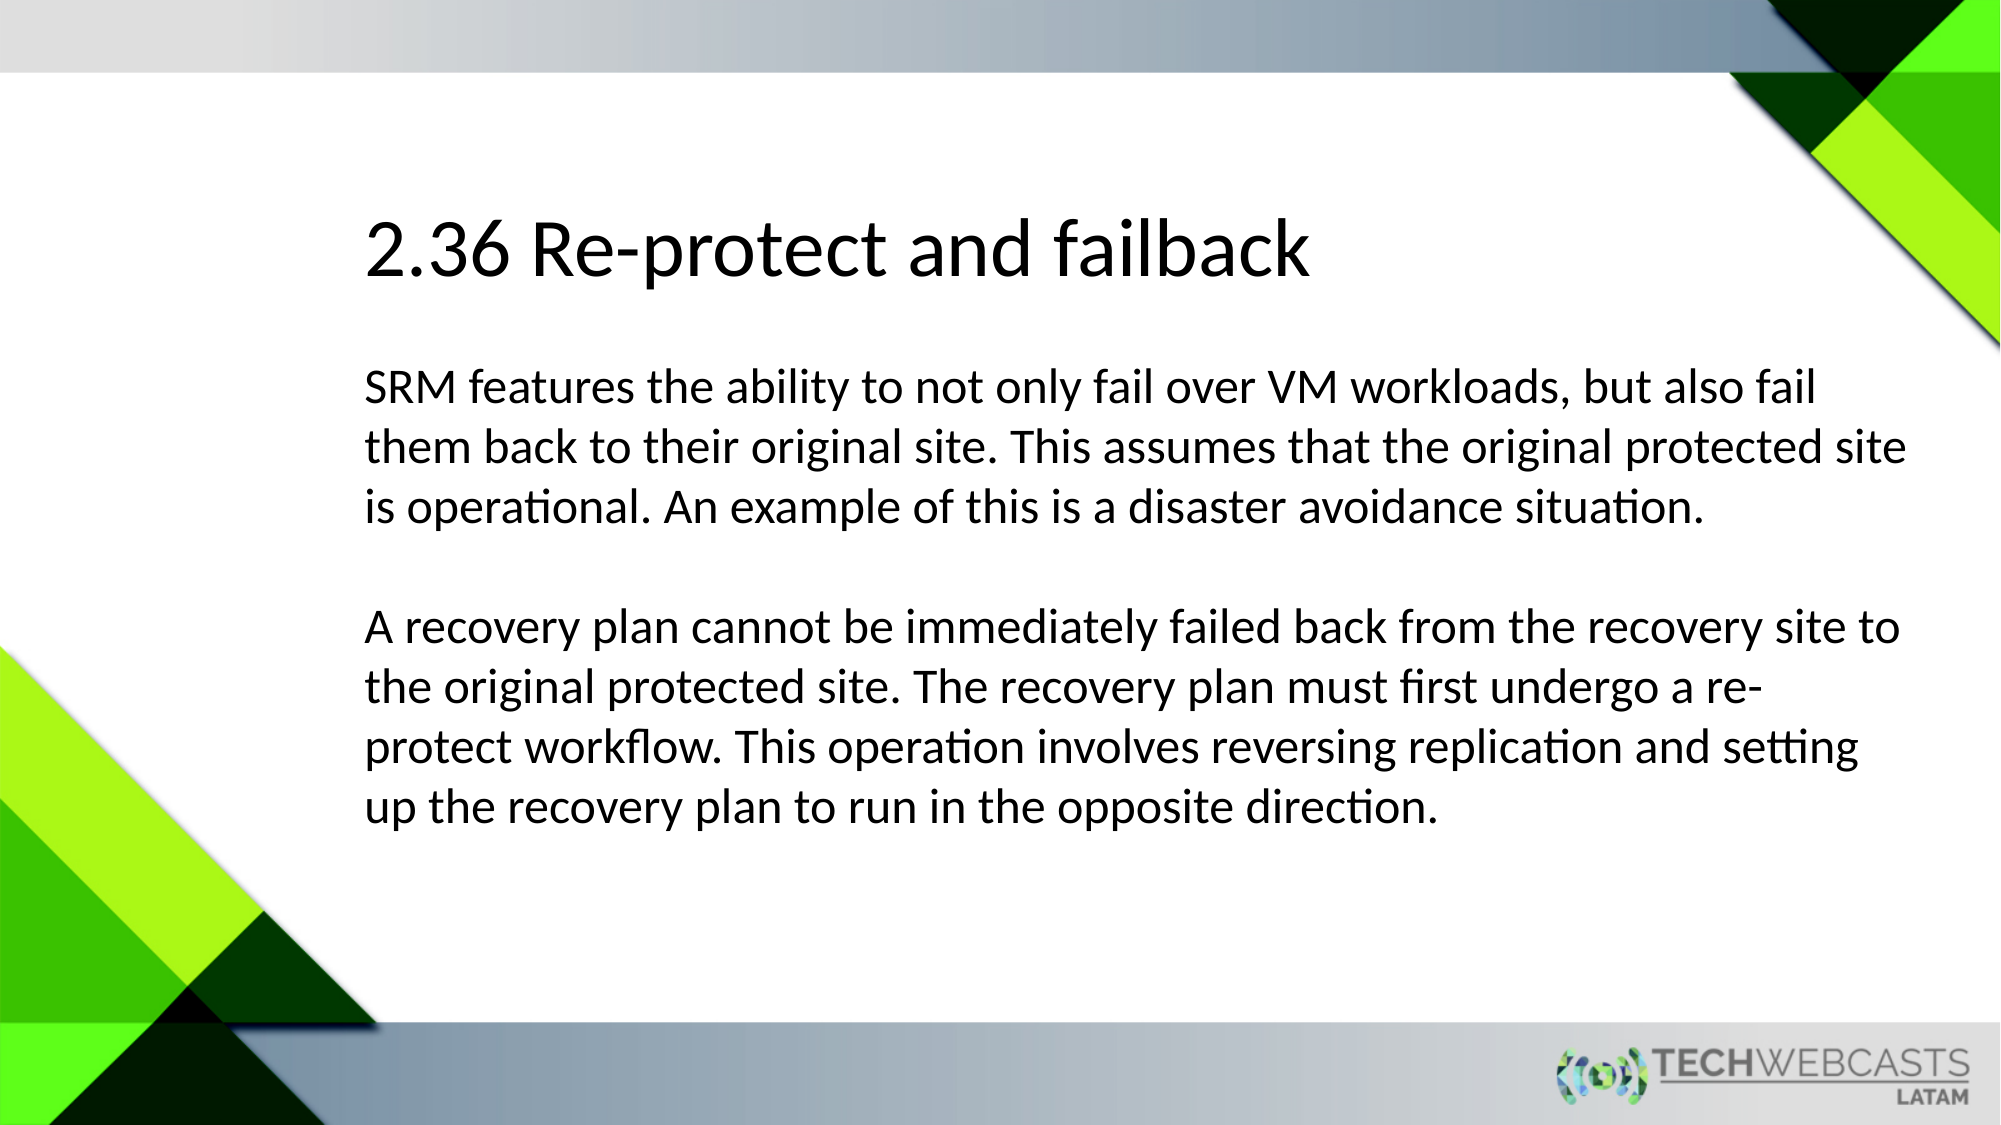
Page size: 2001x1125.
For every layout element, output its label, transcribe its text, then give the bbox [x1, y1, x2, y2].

text_box 2.36 Re-protect and failback SRM features the ability to not only fail over VM workloads, but also fail them back to their original site. This assumes that the original protected site is operational. An example of this is a disaster avoidance situation. A recovery plan cannot be immediately failed back from the recovery site to the original protected site. The recovery plan must first undergo a re-protect workflow. This operation involves reversing replication and setting up the recovery plan to run in the opposite direction. [349, 186, 1924, 841]
picture [0, 0, 2001, 1125]
